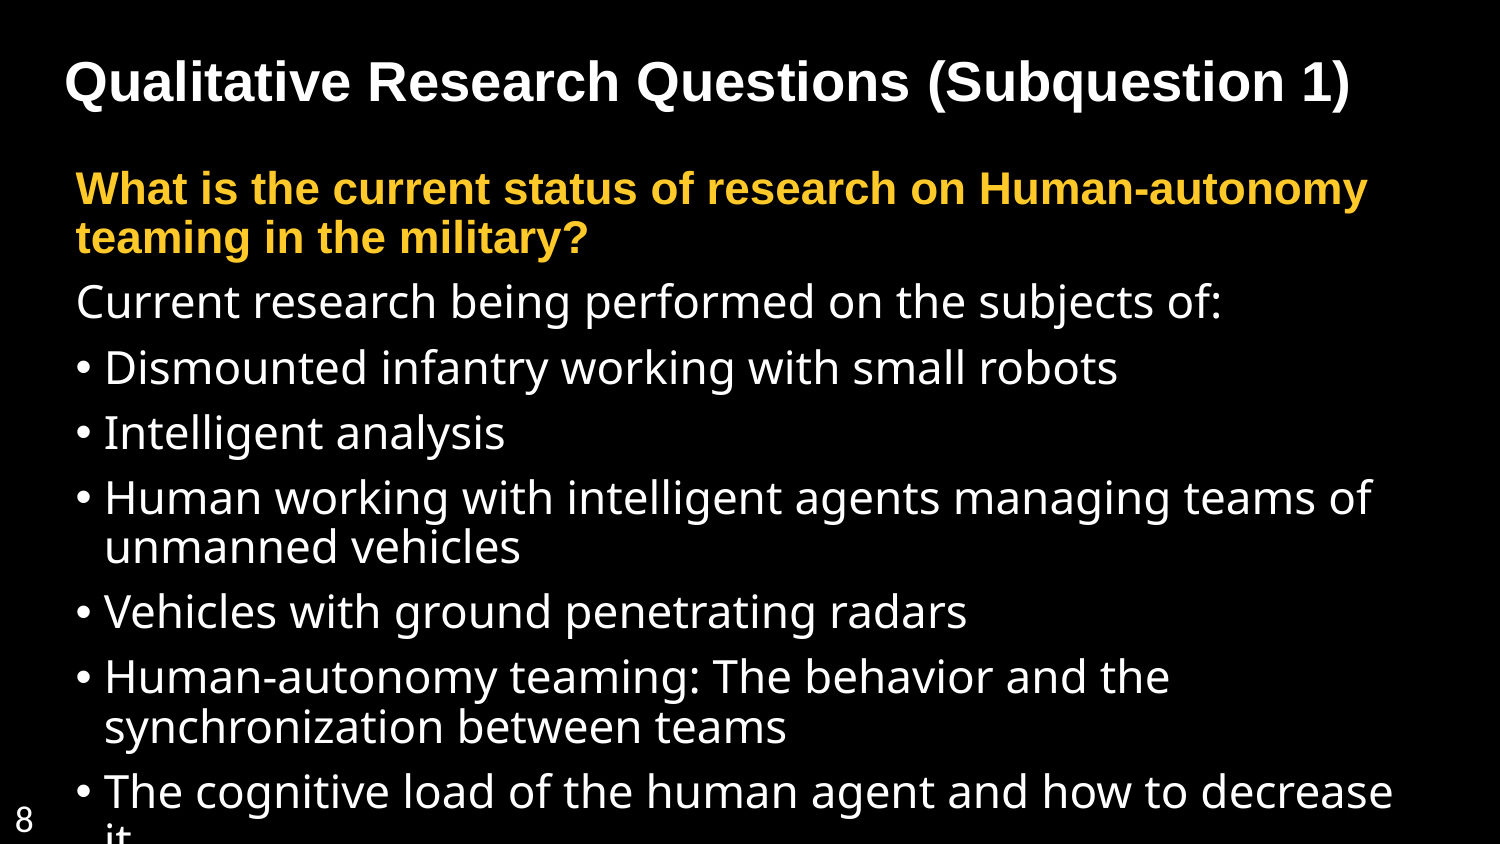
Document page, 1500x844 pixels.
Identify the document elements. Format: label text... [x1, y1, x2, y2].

text_box What is the current status of research on Human-autonomy teaming in the military? Current research being performed on the subjects of: Dismounted infantry working with small robots Intelligent analysis Human working with intelligent agents managing teams of unmanned vehicles Vehicles with ground penetrating radars Human-autonomy teaming: The behavior and the synchronization between teams The cognitive load of the human agent and how to decrease it [60, 157, 1414, 674]
title Qualitative Research Questions (Subquestion 1) [49, 44, 1445, 221]
slide_number 8 [0, 787, 104, 823]
